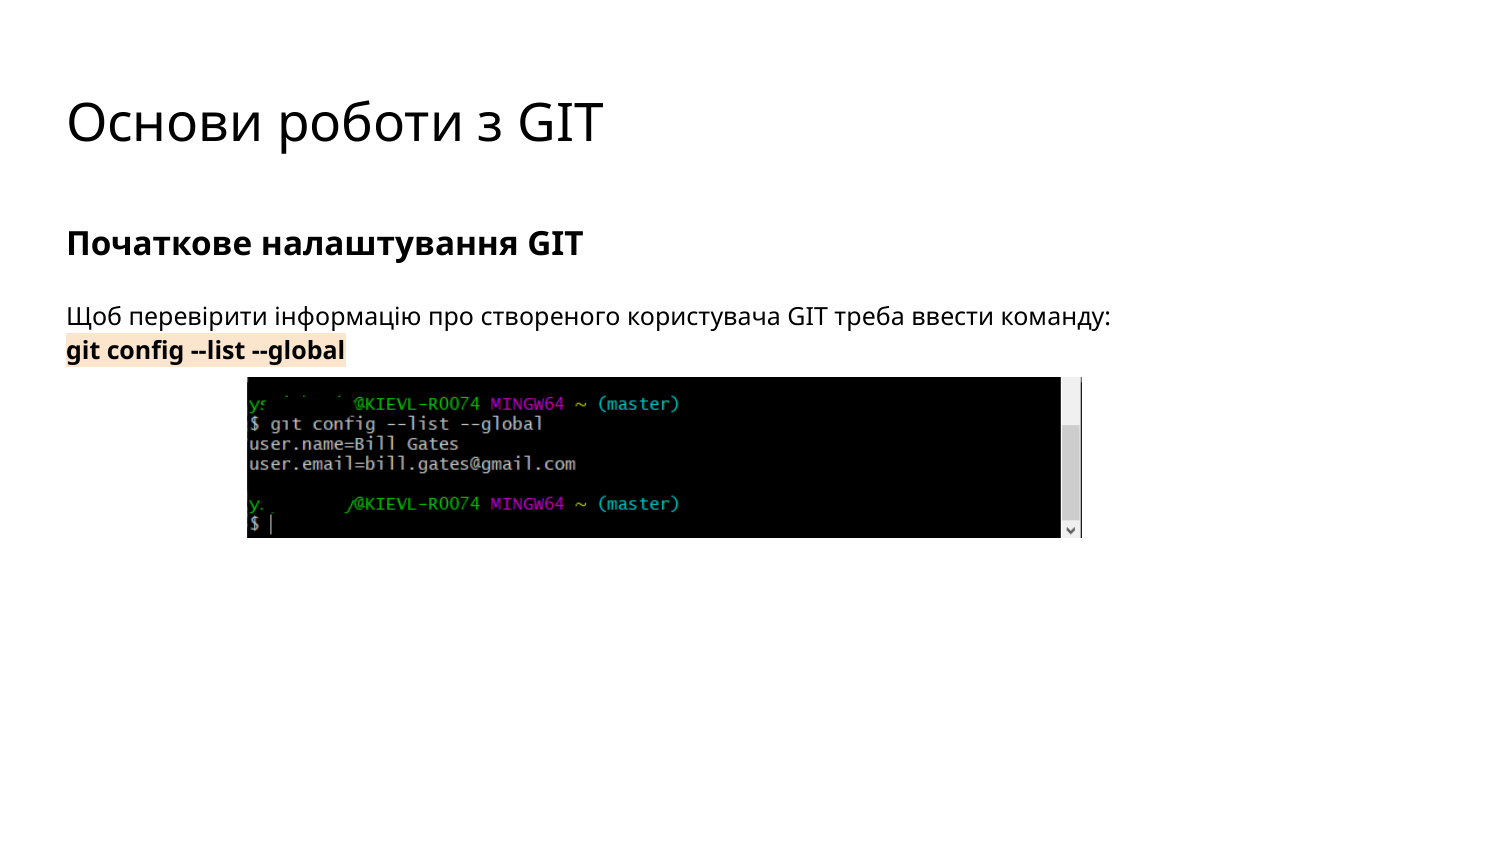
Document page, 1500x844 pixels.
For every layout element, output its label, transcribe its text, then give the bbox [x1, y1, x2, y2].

title Основи роботи з GIT [51, 72, 1449, 167]
picture [246, 377, 1082, 538]
text_box Початкове налаштування GIT Щоб перевірити інформацію про створеного користувача GIT треба ввести команду: git config --list --global [51, 200, 1449, 380]
